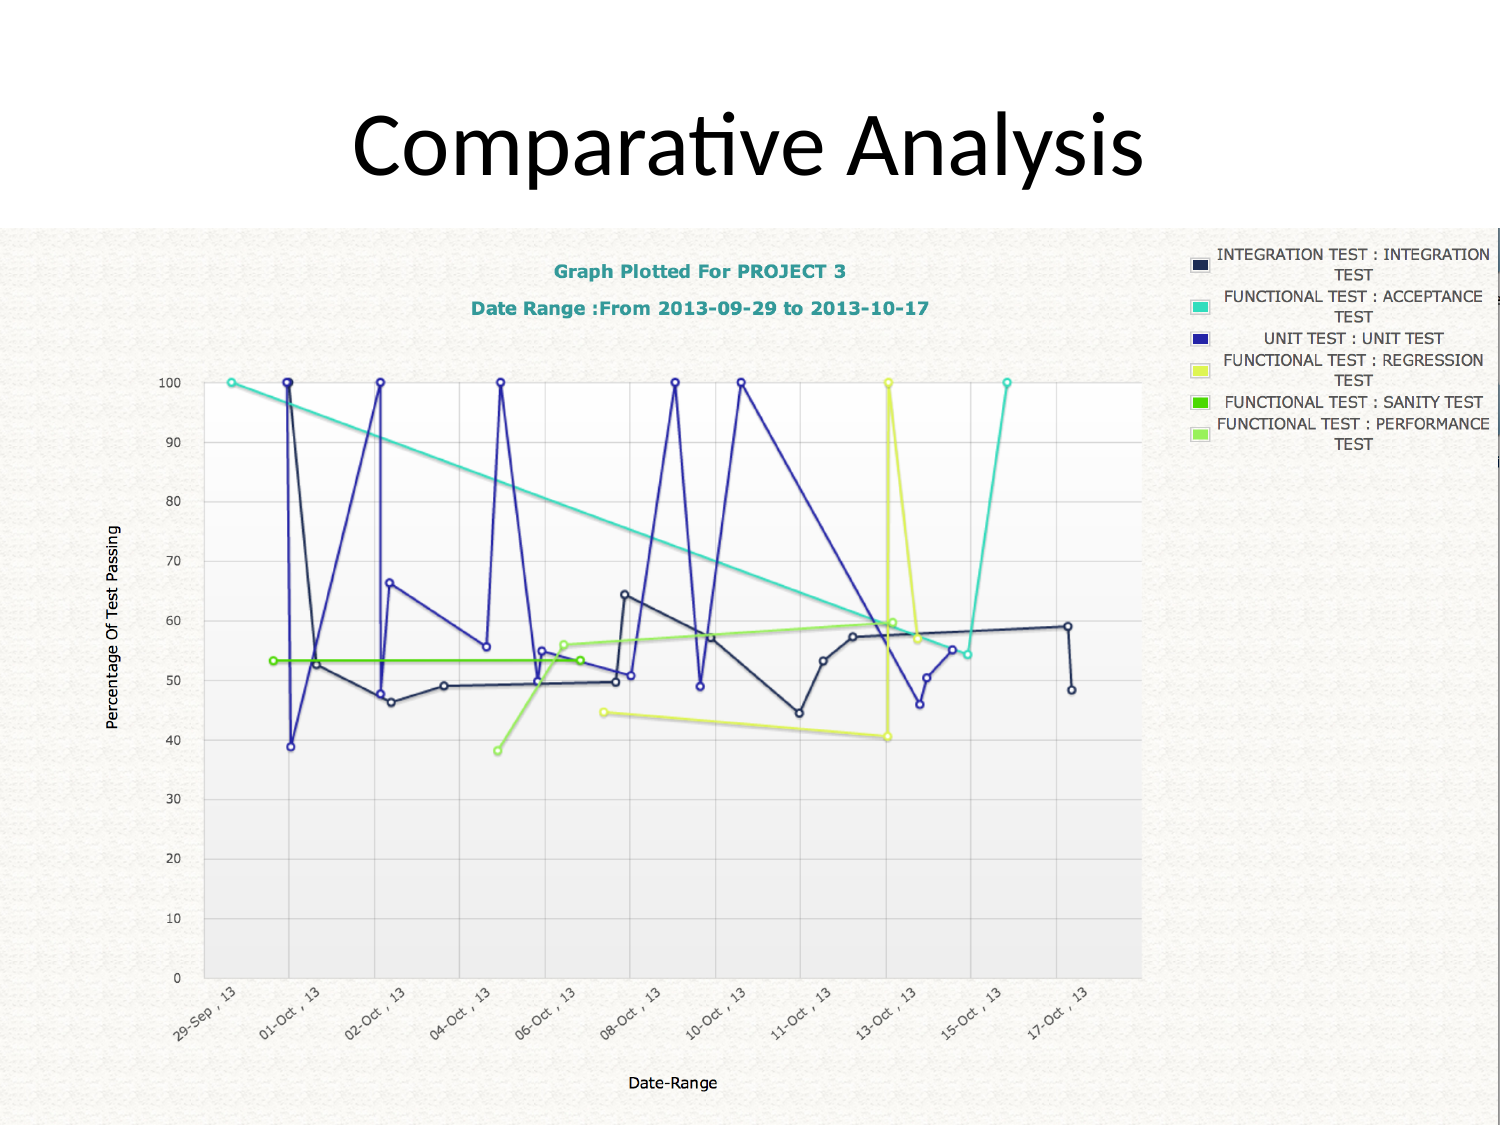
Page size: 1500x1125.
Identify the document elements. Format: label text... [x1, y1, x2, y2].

picture [0, 228, 1500, 1125]
title Comparative Analysis [75, 45, 1425, 228]
